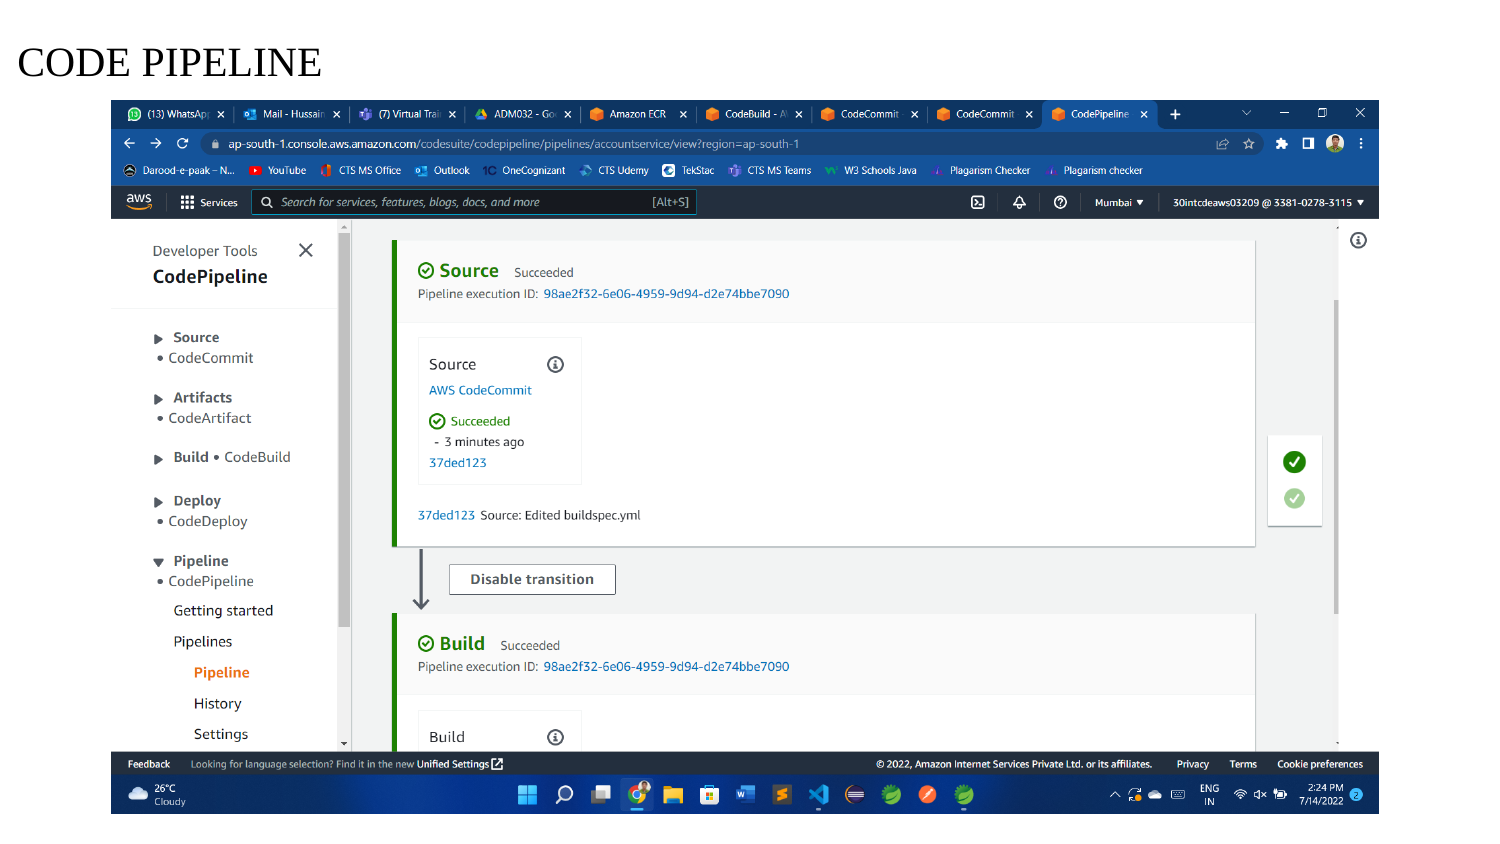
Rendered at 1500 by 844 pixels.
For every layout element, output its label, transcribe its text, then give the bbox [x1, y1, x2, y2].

picture [111, 100, 1380, 814]
text_box CODE PIPELINE [2, 19, 1379, 100]
